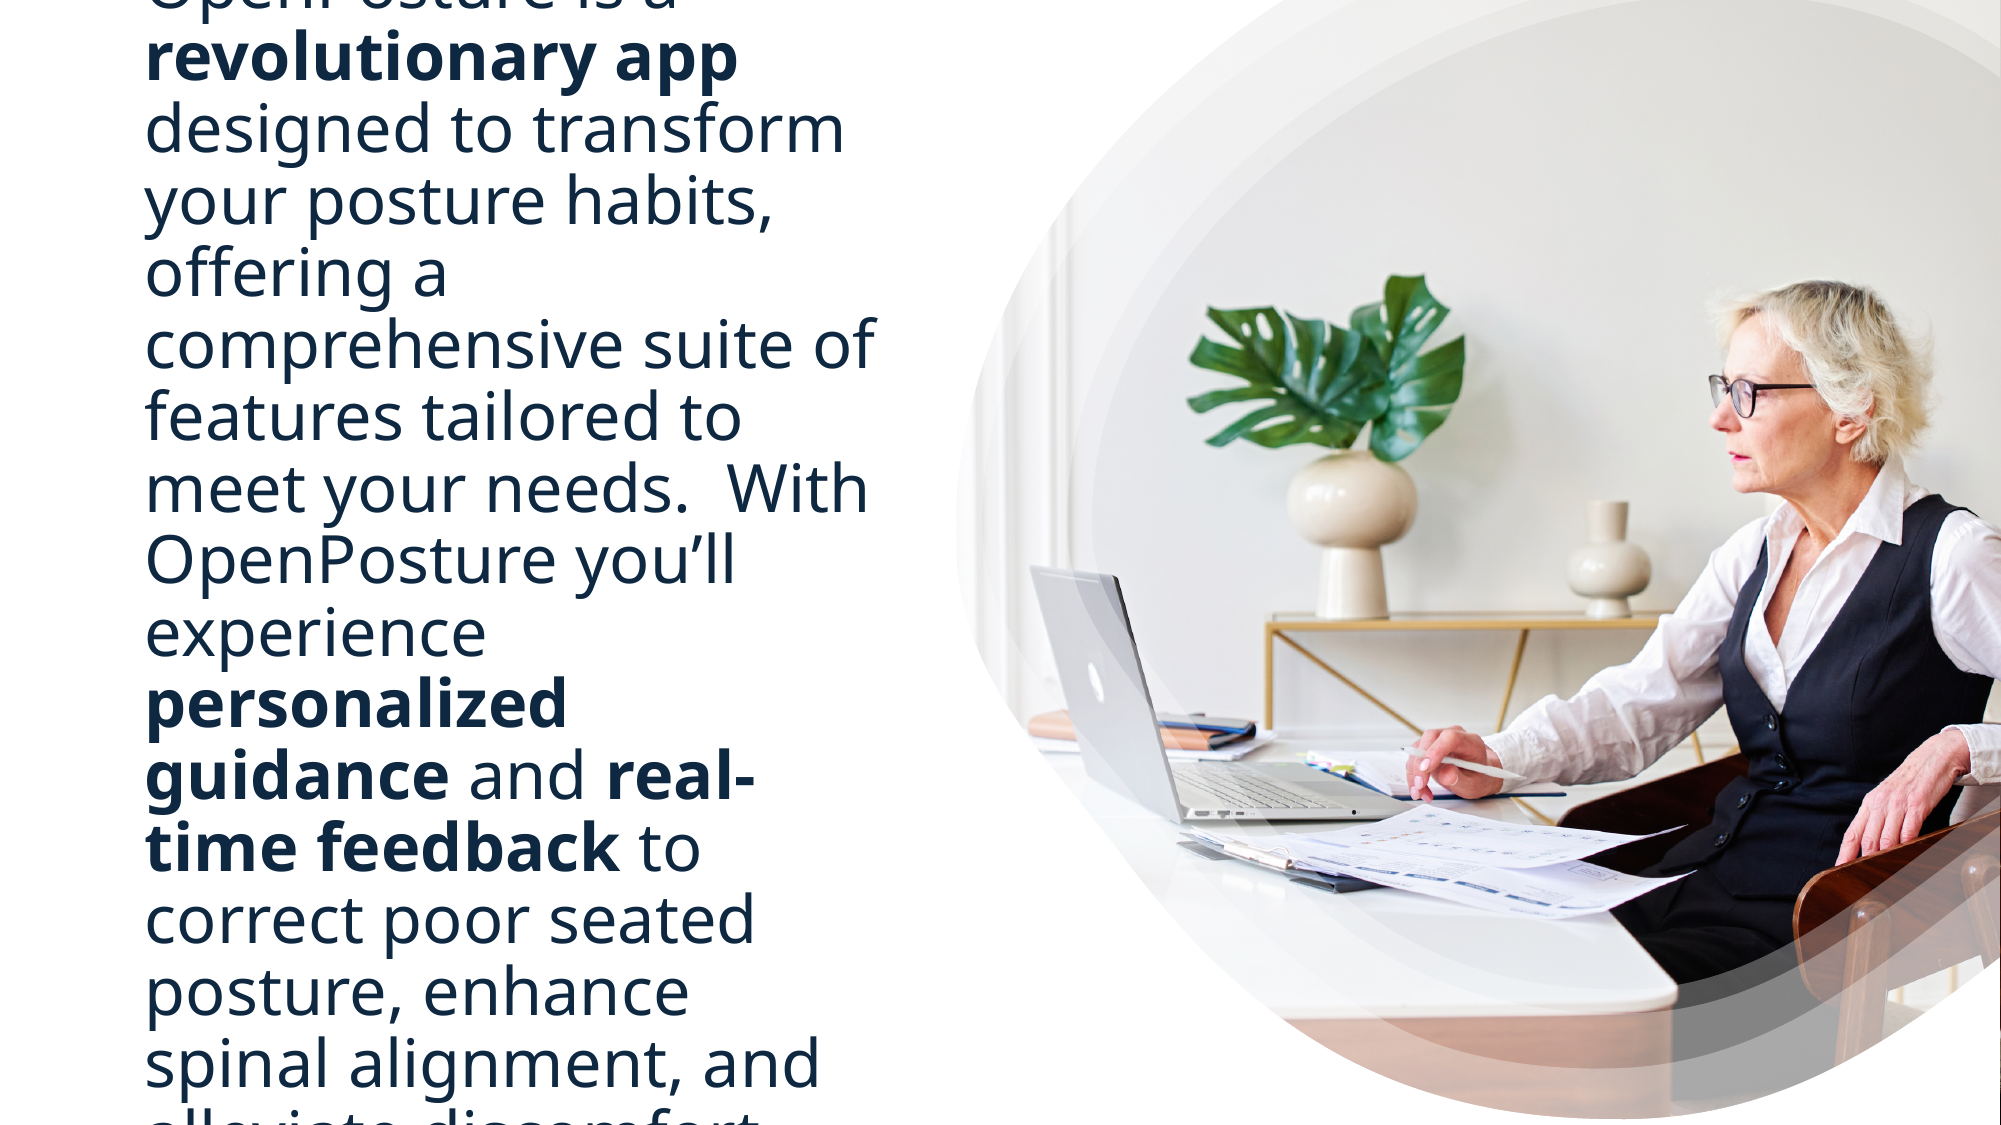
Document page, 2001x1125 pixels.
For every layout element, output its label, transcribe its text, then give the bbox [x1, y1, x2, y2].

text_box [914, 0, 2000, 1125]
list OpenPosture is a revolutionary app designed to transform your posture habits, offering a comprehensive suite of features tailored to meet your needs. With OpenPosture you’ll experience personalized guidance and real-time feedback to correct poor seated posture, enhance spinal alignment, and alleviate discomfort. [129, 251, 902, 874]
text_box [0, 0, 914, 1125]
